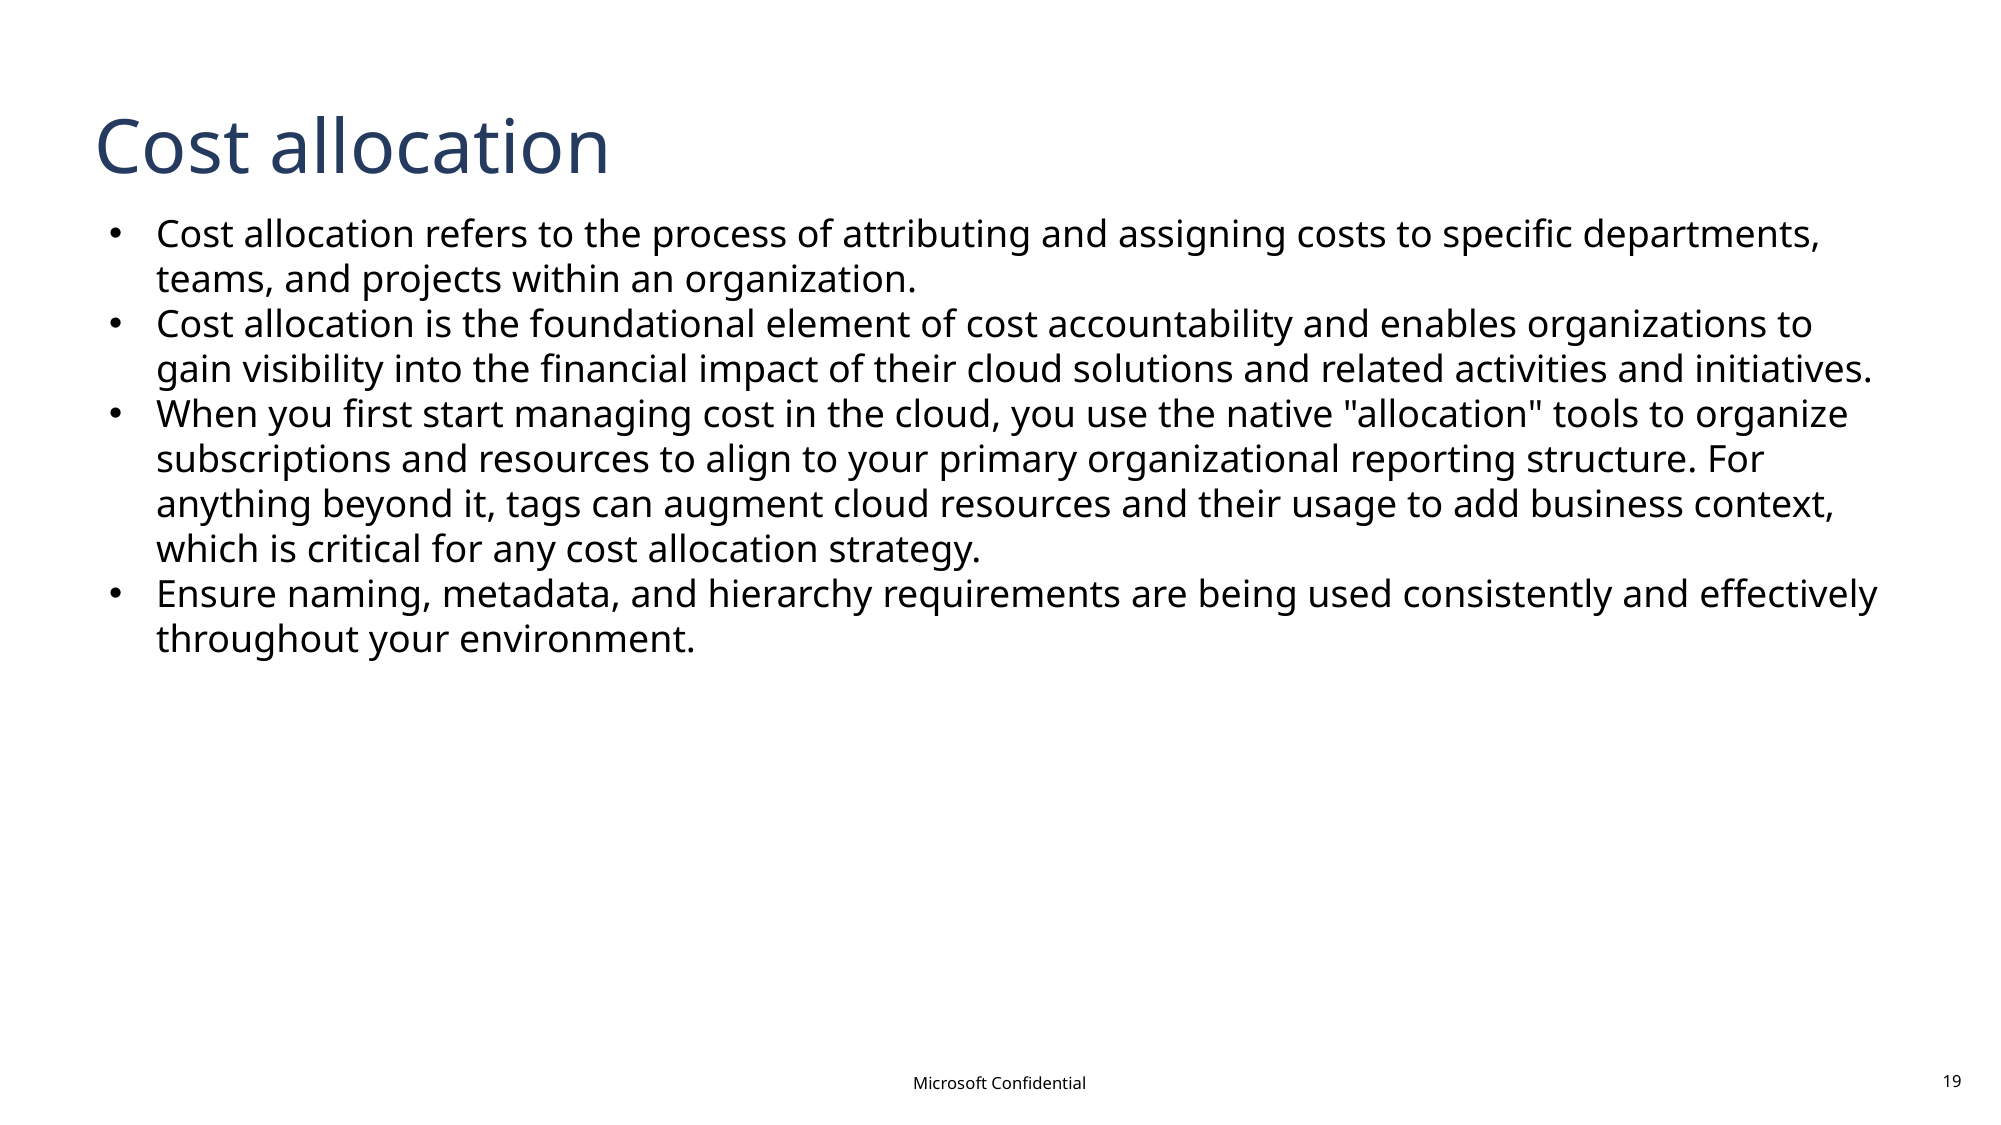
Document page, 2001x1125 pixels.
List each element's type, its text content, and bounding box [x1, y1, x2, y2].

slide_number 19 [1918, 1072, 1986, 1093]
text_box Cost allocation refers to the process of attributing and assigning costs to specific departments, teams, and projects within an organization. Cost allocation is the foundational element of cost accountability and enables organizations to gain visibility into the financial impact of their cloud solutions and related activities and initiatives. When you first start managing cost in the cloud, you use the native "allocation" tools to organize subscriptions and resources to align to your primary organizational reporting structure. For anything beyond it, tags can augment cloud resources and their usage to add business context, which is critical for any cost allocation strategy. Ensure naming, metadata, and hierarchy requirements are being used consistently and effectively throughout your environment. [94, 202, 1902, 758]
footer Microsoft Confidential [662, 1072, 1338, 1093]
title Cost allocation [94, 98, 1902, 190]
